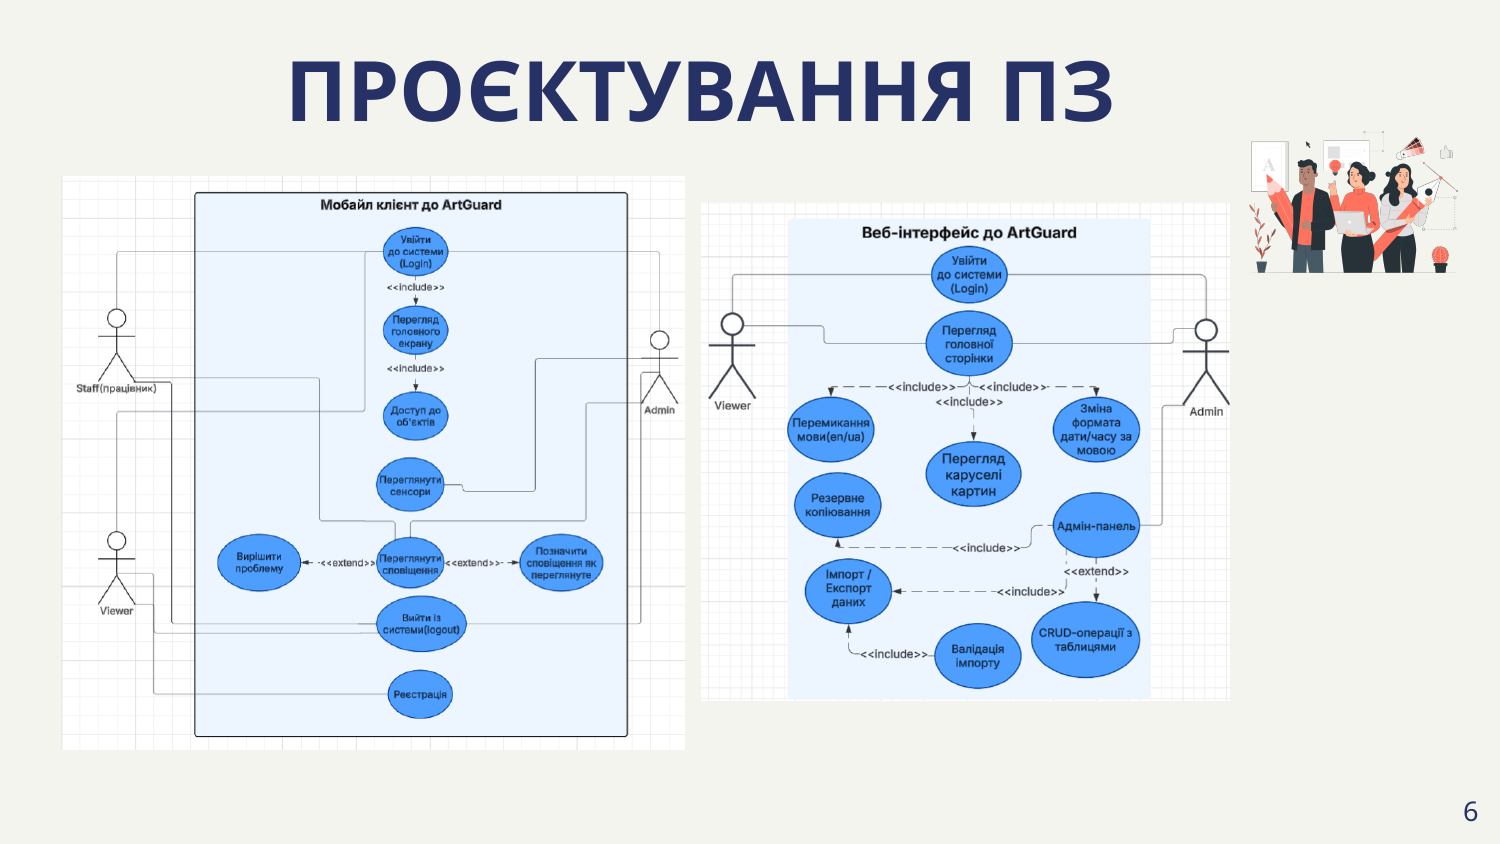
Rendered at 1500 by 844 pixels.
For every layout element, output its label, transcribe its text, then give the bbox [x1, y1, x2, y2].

picture [60, 176, 685, 751]
picture [700, 115, 1480, 702]
title ПРОЄКТУВАННЯ ПЗ [270, 23, 1230, 192]
slide_number 6 [1403, 779, 1494, 844]
